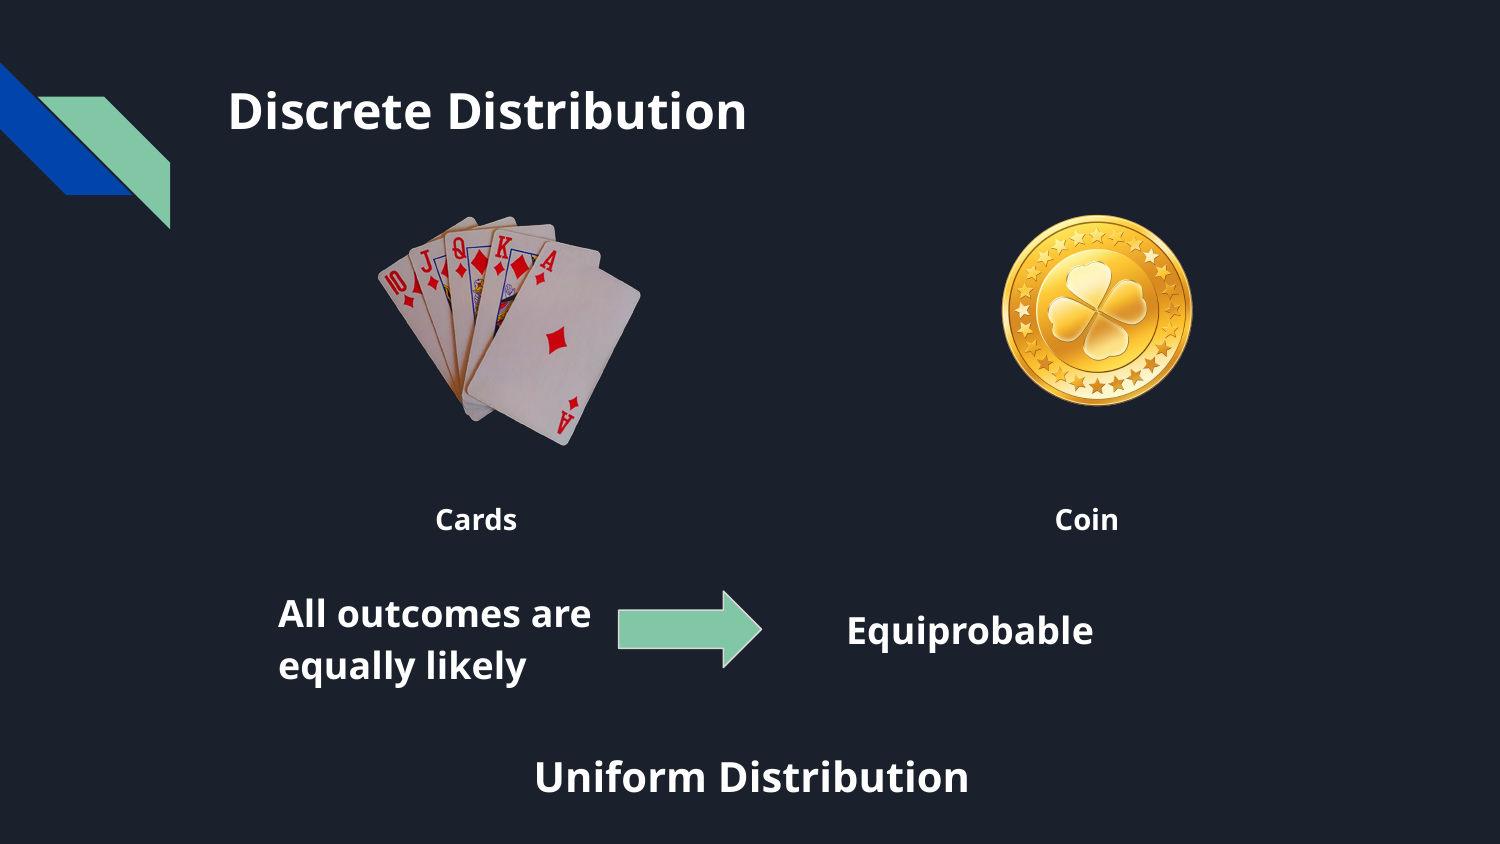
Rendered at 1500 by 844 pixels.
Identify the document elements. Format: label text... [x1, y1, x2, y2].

picture [376, 214, 644, 447]
text_box Coin [1039, 486, 1155, 535]
text_box Uniform Distribution [98, 735, 986, 844]
list Equiprobable [830, 585, 1386, 661]
list All outcomes are equally likely [263, 568, 650, 644]
title Discrete Distribution [212, 64, 1368, 215]
text_box [618, 591, 762, 668]
picture [999, 214, 1195, 409]
text_box Cards [420, 486, 535, 535]
